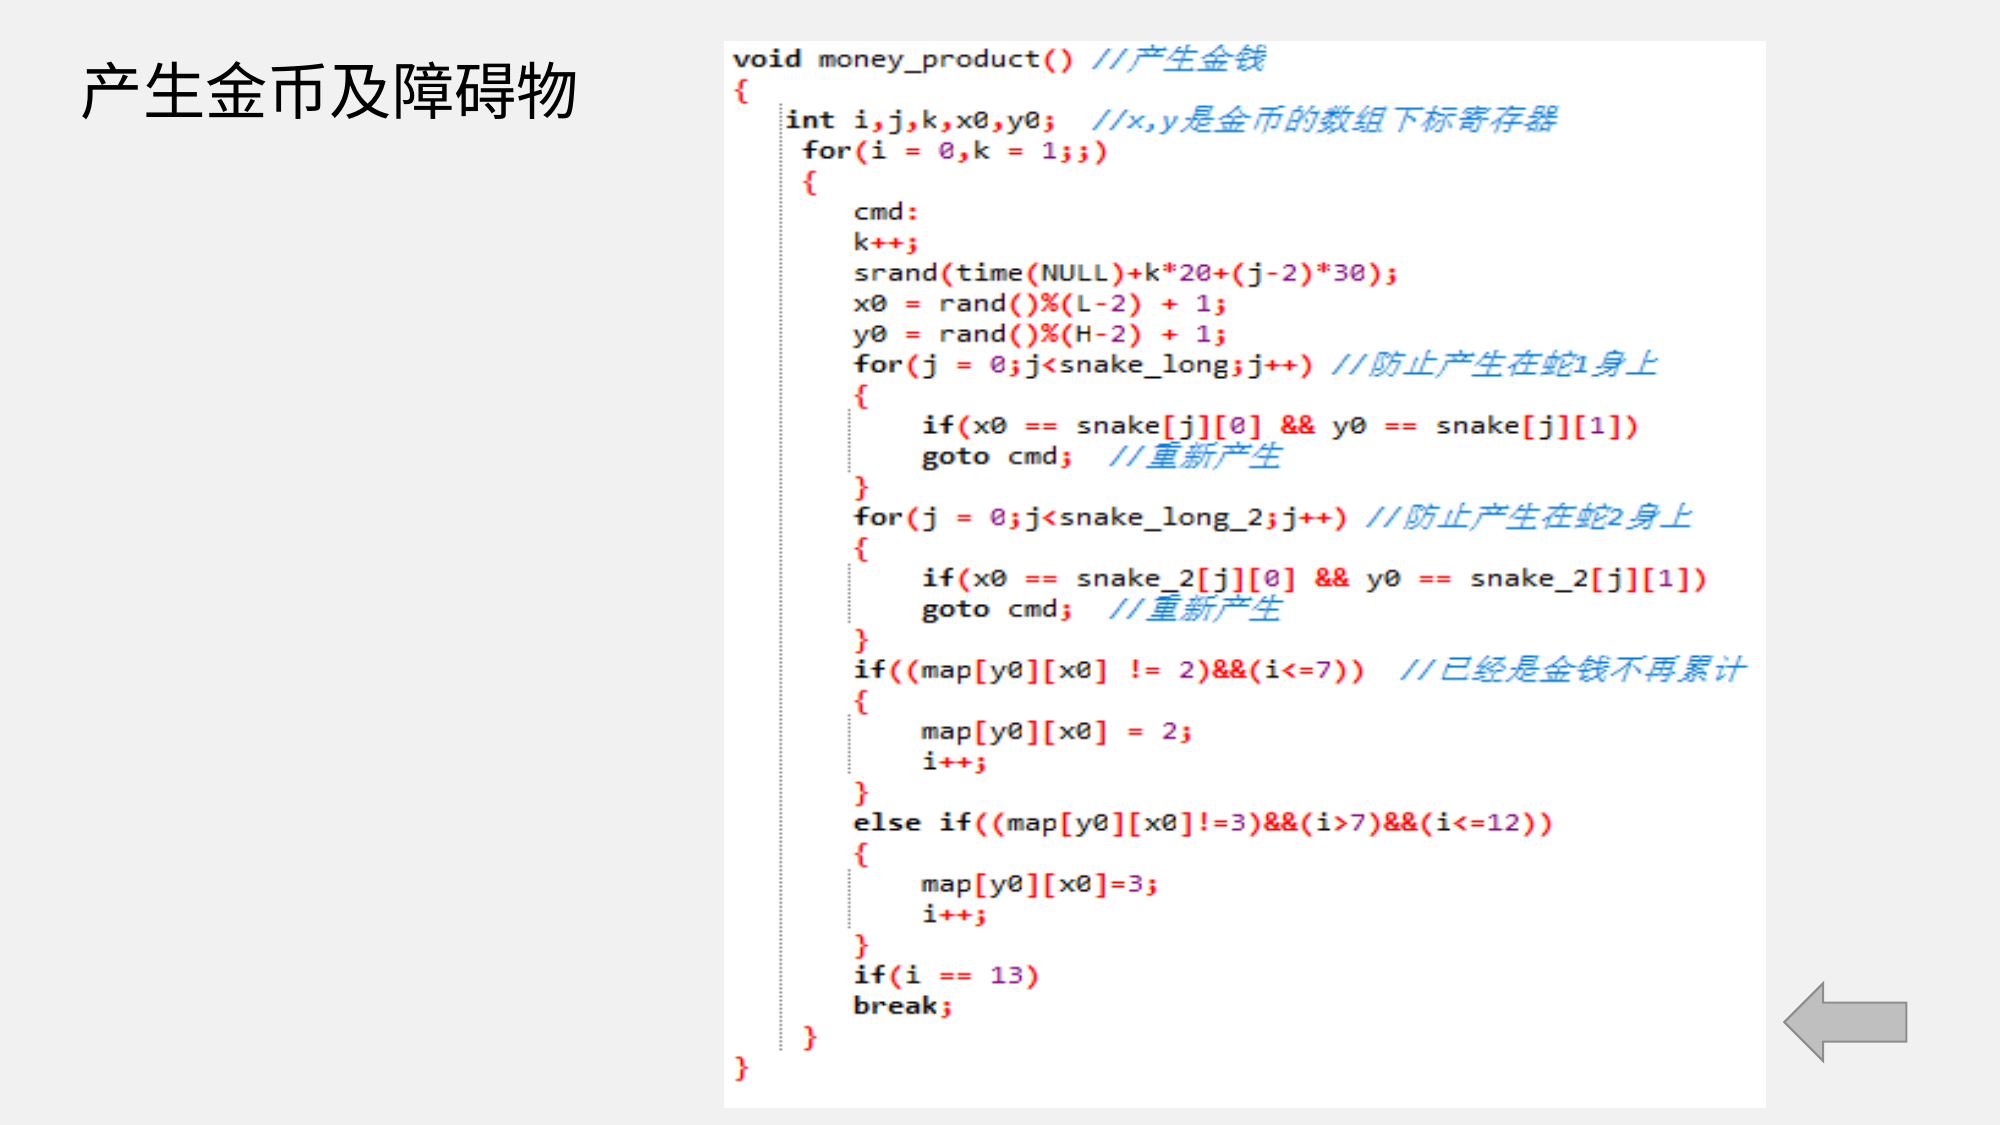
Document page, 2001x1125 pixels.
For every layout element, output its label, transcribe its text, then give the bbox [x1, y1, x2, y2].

title 产生金币及障碍物 [65, 41, 651, 140]
text_box [1782, 980, 1908, 1064]
picture [724, 41, 1766, 1108]
